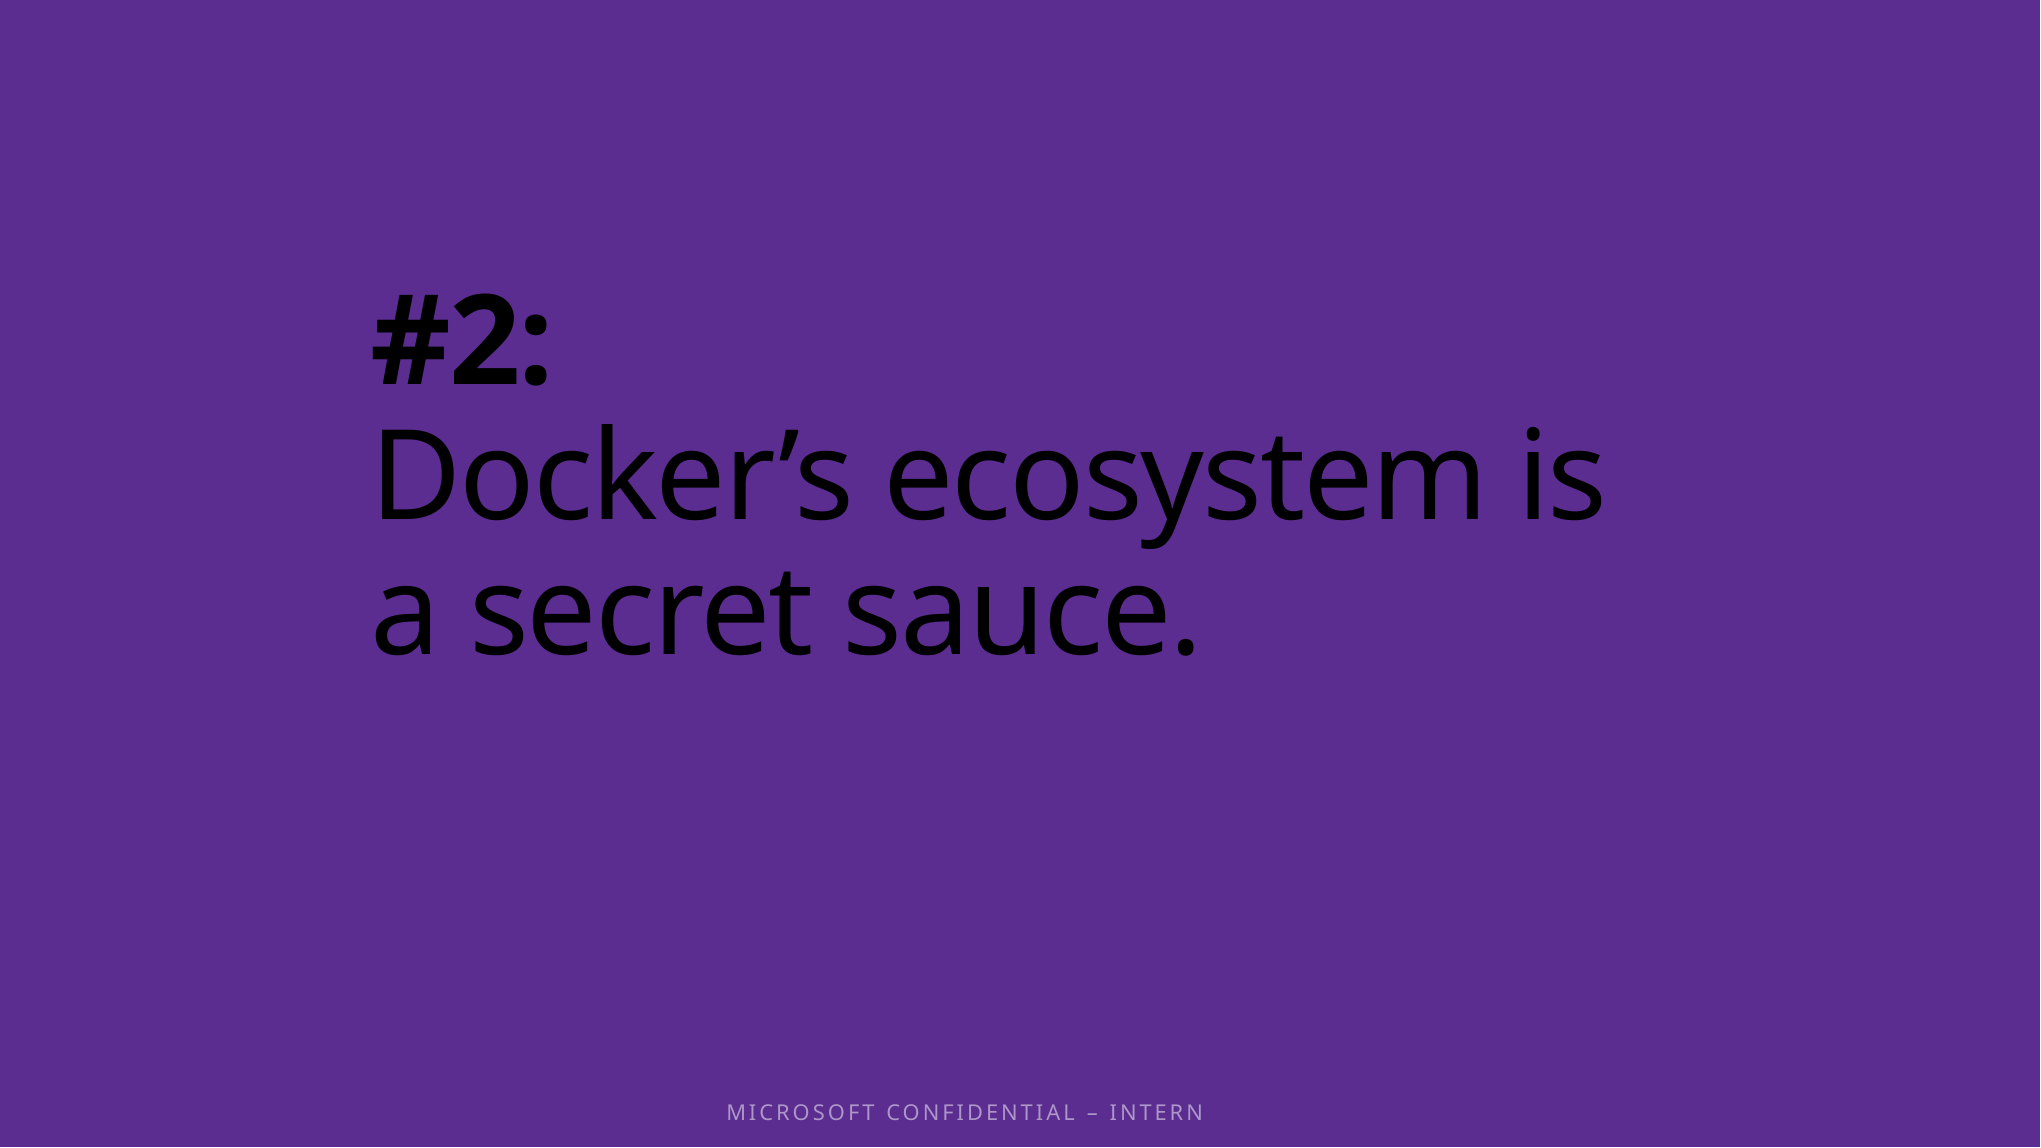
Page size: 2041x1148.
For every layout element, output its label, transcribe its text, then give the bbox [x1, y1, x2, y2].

title #2: Docker’s ecosystem is a secret sauce. [346, 261, 1696, 562]
